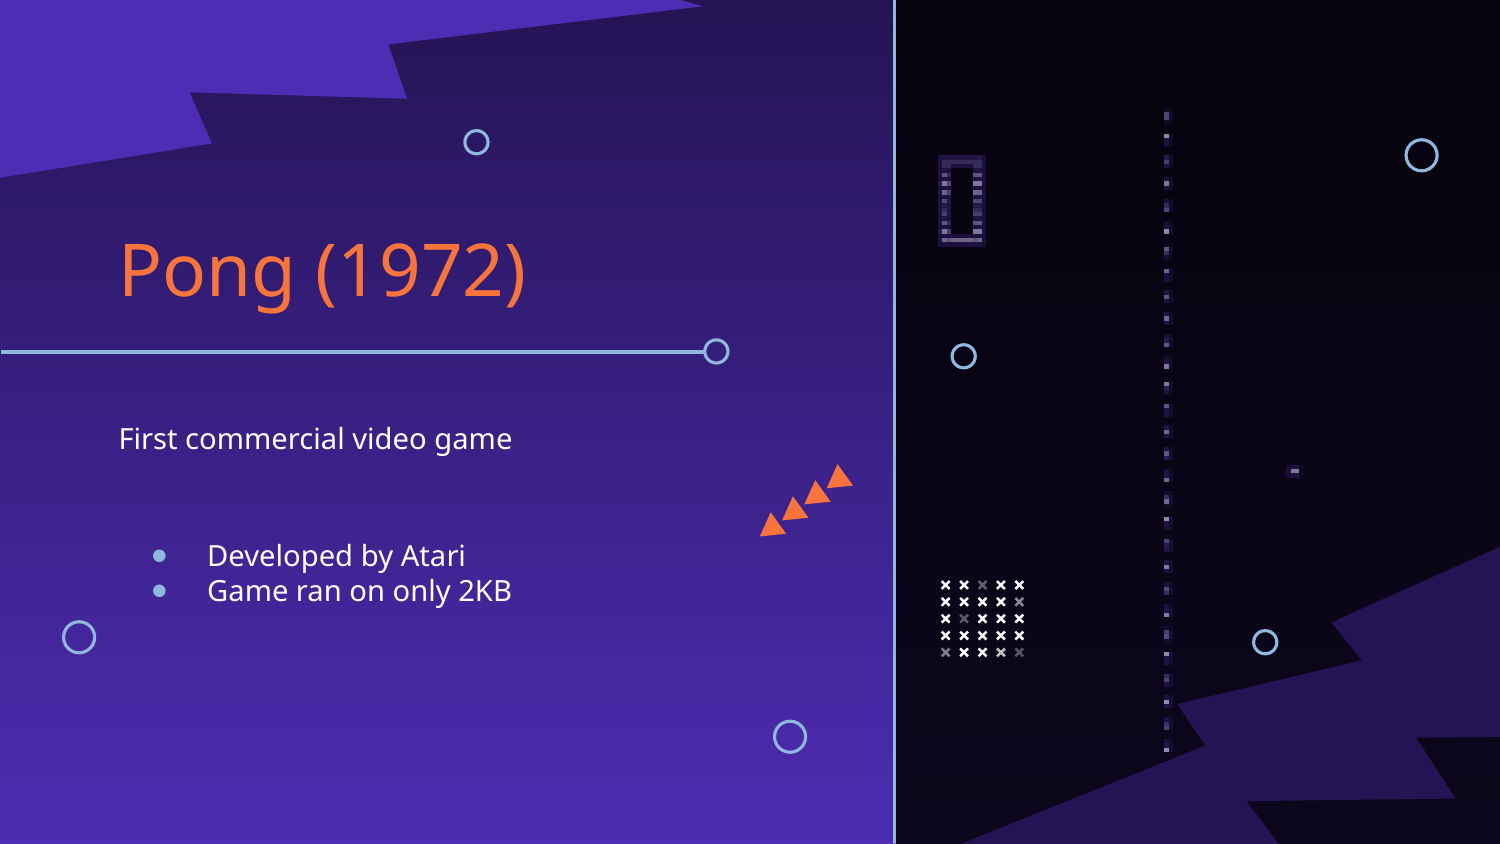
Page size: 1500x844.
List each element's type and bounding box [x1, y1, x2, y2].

text_box [63, 130, 1438, 753]
picture [894, 0, 1500, 844]
text_box [0, 339, 58, 364]
